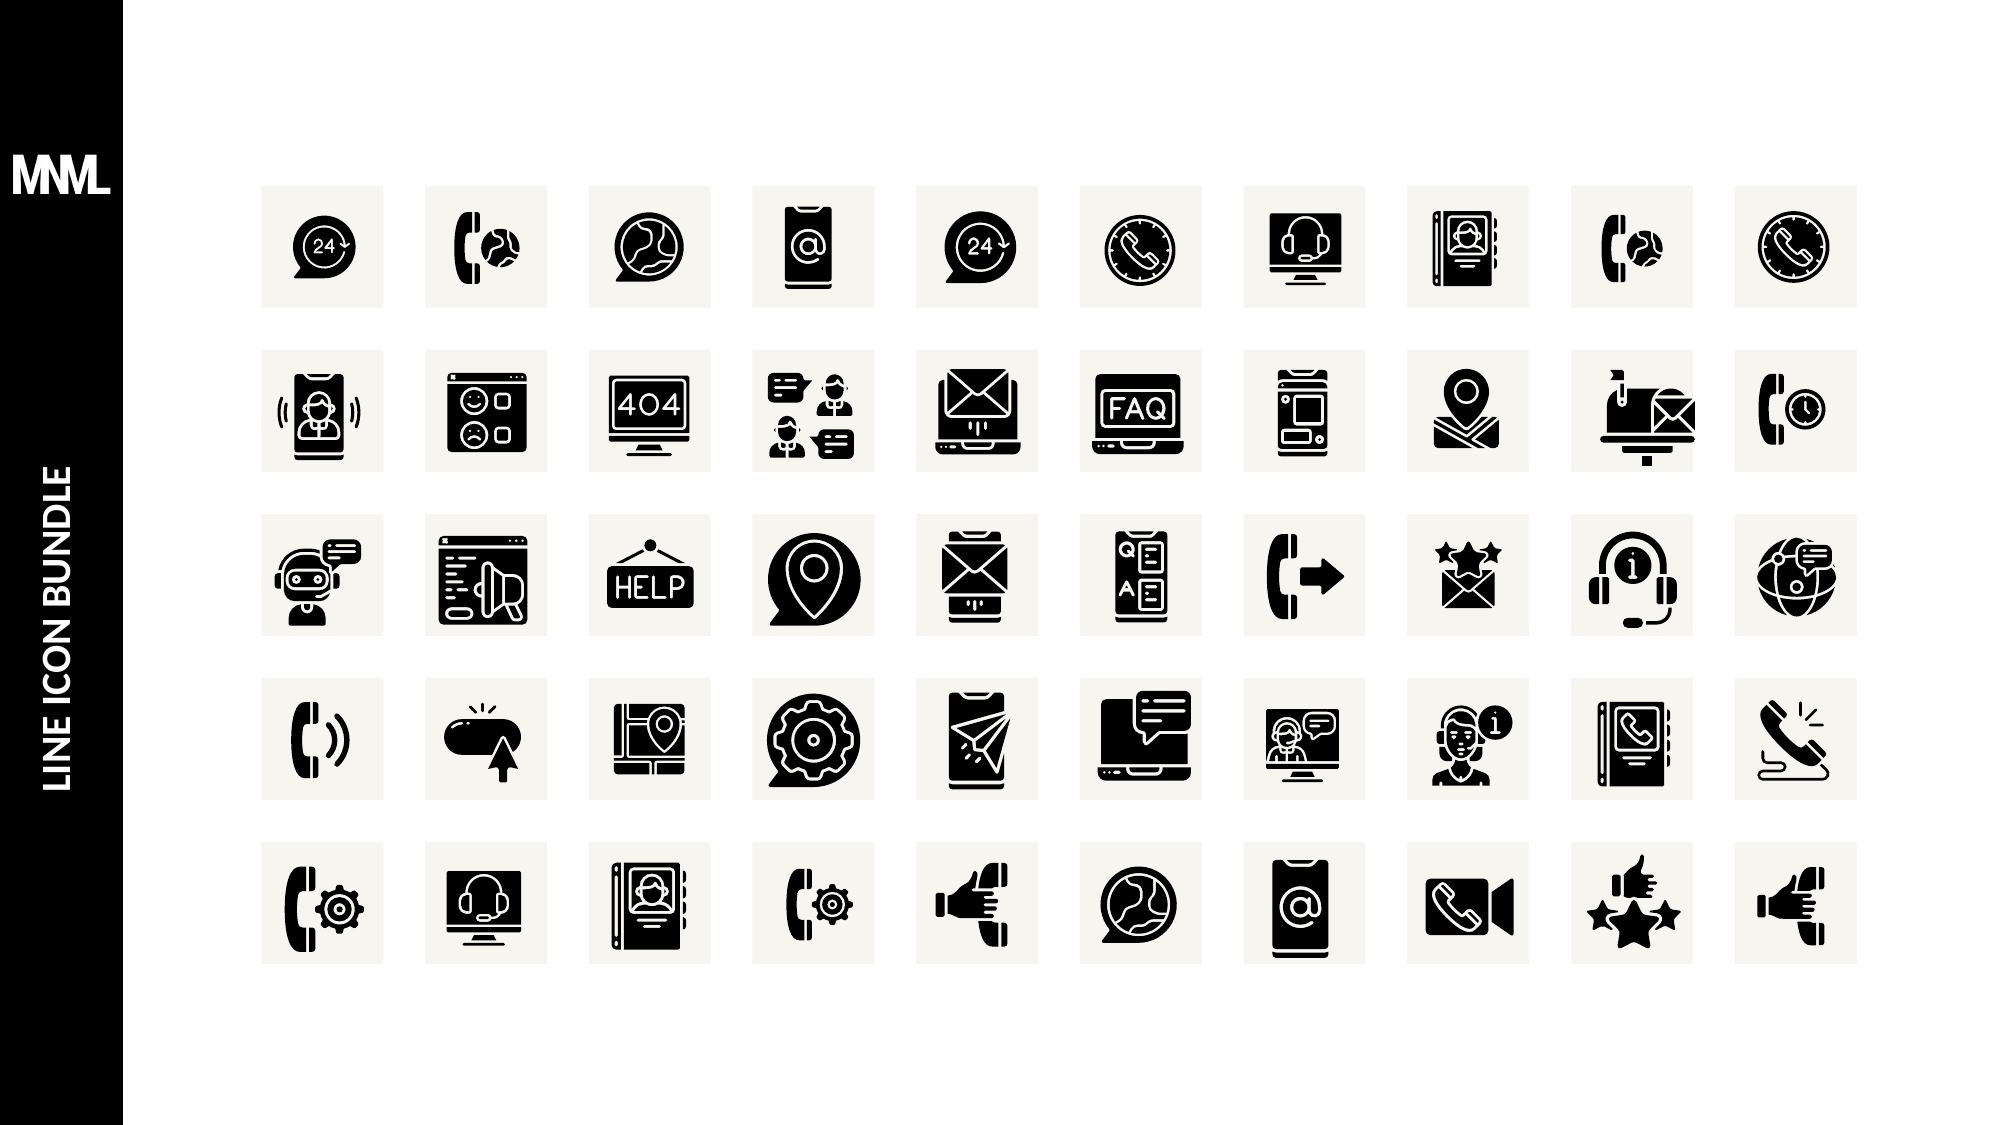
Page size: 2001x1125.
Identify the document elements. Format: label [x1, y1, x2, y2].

text_box [1104, 214, 1176, 287]
text_box [1425, 878, 1514, 936]
text_box [1115, 531, 1168, 623]
text_box [1433, 368, 1499, 449]
text_box [948, 692, 1011, 790]
text_box [274, 539, 362, 626]
text_box [447, 372, 527, 453]
text_box [1277, 369, 1328, 457]
text_box [935, 369, 1021, 455]
text_box [277, 373, 361, 461]
text_box [1097, 690, 1192, 781]
text_box [766, 693, 861, 788]
text_box [1757, 699, 1830, 781]
text_box [784, 206, 832, 289]
text_box [1757, 867, 1825, 946]
text_box [944, 211, 1017, 284]
text_box [292, 215, 356, 279]
text_box [446, 871, 522, 946]
text_box [611, 862, 687, 950]
text_box [1588, 531, 1677, 628]
text_box [767, 372, 854, 459]
text_box [613, 703, 685, 775]
text_box [444, 702, 522, 783]
text_box [1100, 866, 1177, 943]
text_box [1432, 211, 1497, 287]
text_box [1269, 213, 1342, 286]
text_box [291, 701, 350, 779]
text_box [1758, 373, 1826, 445]
picture [0, 113, 122, 236]
text_box [1266, 534, 1345, 620]
text_box [1265, 708, 1339, 782]
text_box [607, 539, 694, 608]
text_box [935, 862, 1008, 947]
text_box [438, 535, 528, 625]
text_box [614, 212, 684, 282]
text_box [1597, 701, 1671, 787]
text_box [1601, 214, 1663, 283]
text_box [608, 375, 690, 457]
text_box [454, 212, 520, 284]
text_box [1757, 211, 1830, 283]
text_box [1586, 854, 1681, 949]
text_box [1599, 369, 1695, 467]
text_box [767, 532, 861, 626]
text_box [942, 531, 1008, 623]
text_box [1757, 537, 1837, 617]
text_box [1091, 374, 1184, 455]
text_box [1435, 541, 1502, 609]
text_box [1272, 859, 1329, 958]
text_box [786, 868, 853, 941]
text_box [284, 866, 364, 953]
text_box [1432, 705, 1513, 786]
